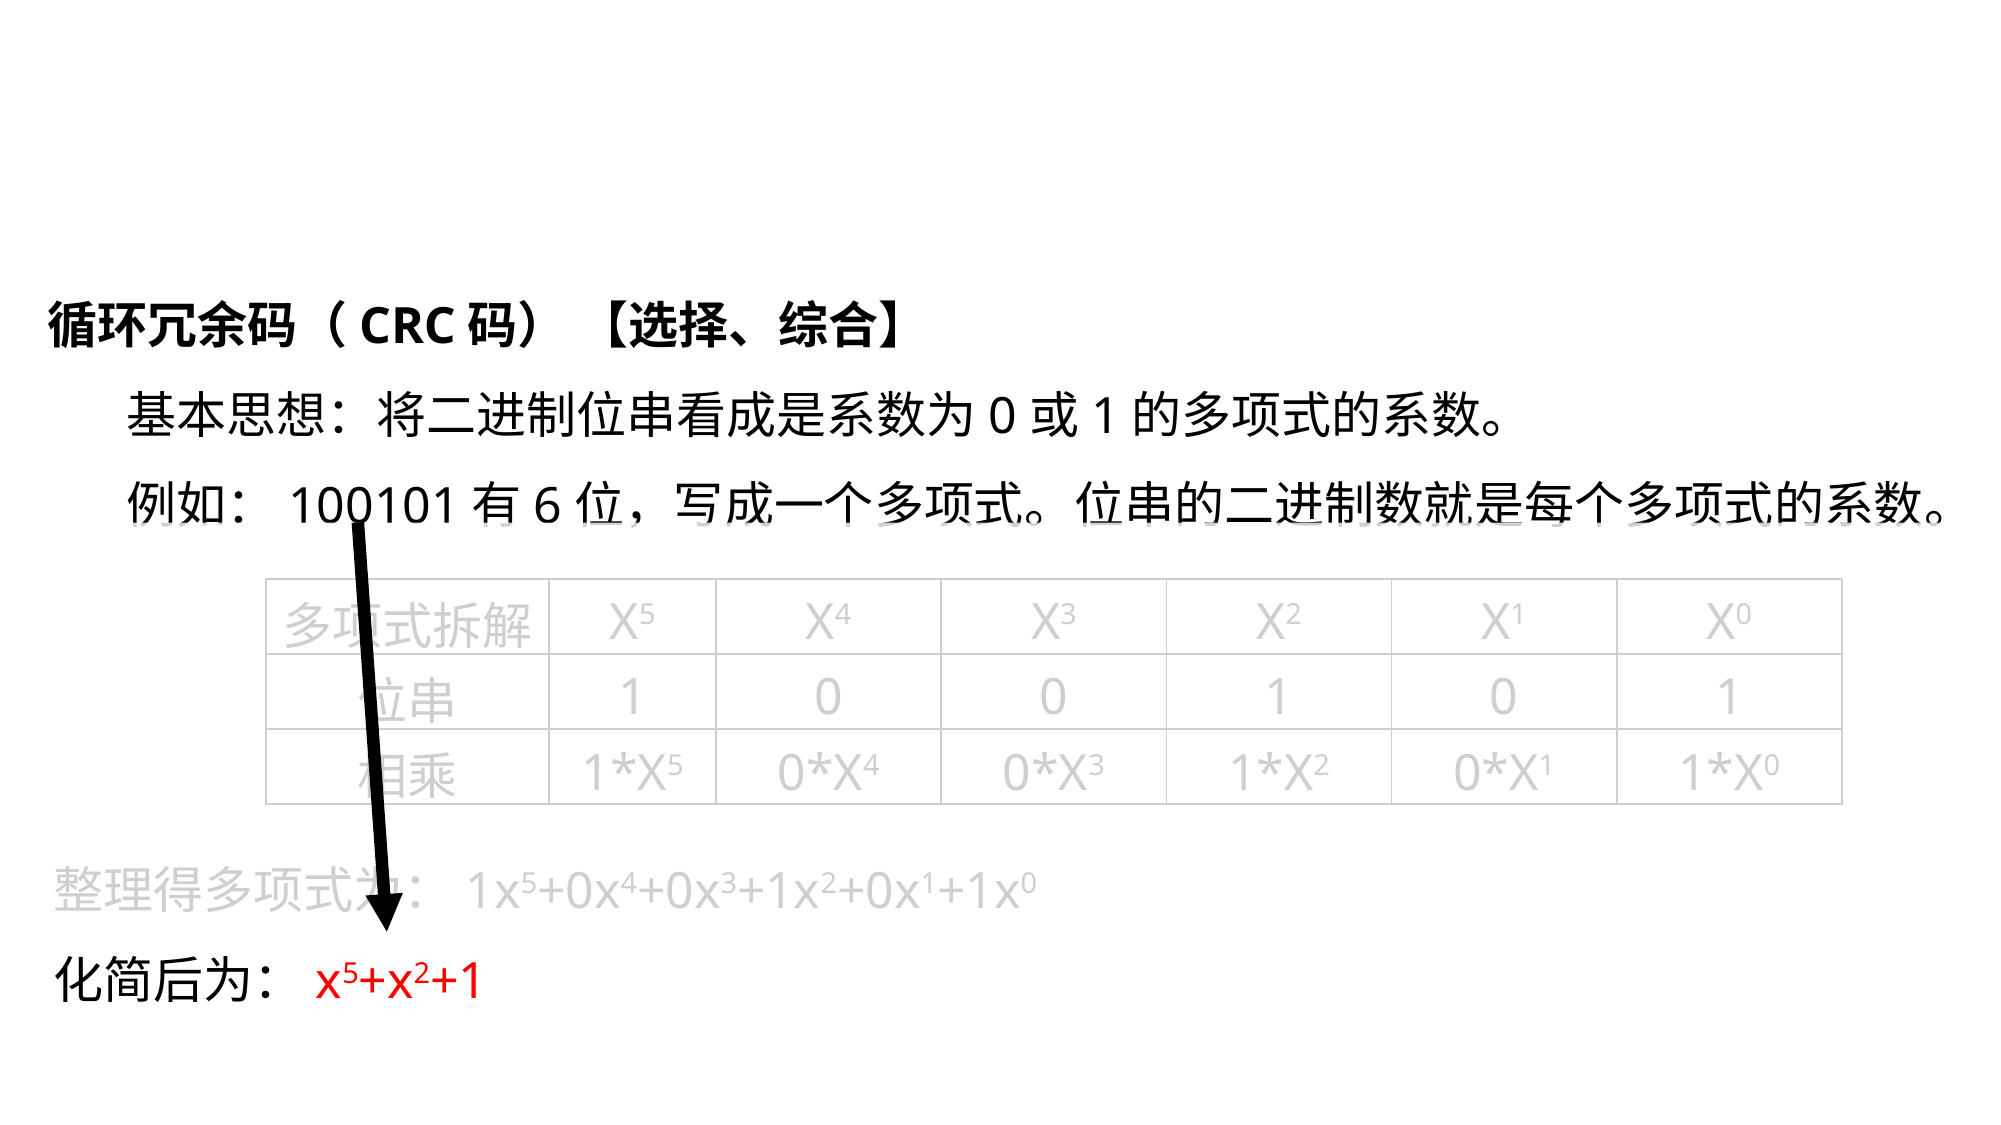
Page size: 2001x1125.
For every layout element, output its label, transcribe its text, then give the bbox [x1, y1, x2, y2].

text_box 循环冗余码（CRC码） 【选择、综合】 基本思想：将二进制位串看成是系数为0或1的多项式的系数。 例如：100101有6位，写成一个多项式。位串的二进制数就是每个多项式的系数。 [32, 256, 1982, 521]
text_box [357, 522, 387, 932]
text_box 整理得多项式为：1x5+0x4+0x3+1x2+0x1+1x0 化简后为：x5+x2+1 [39, 933, 1989, 1107]
text_box [0, 521, 2000, 933]
